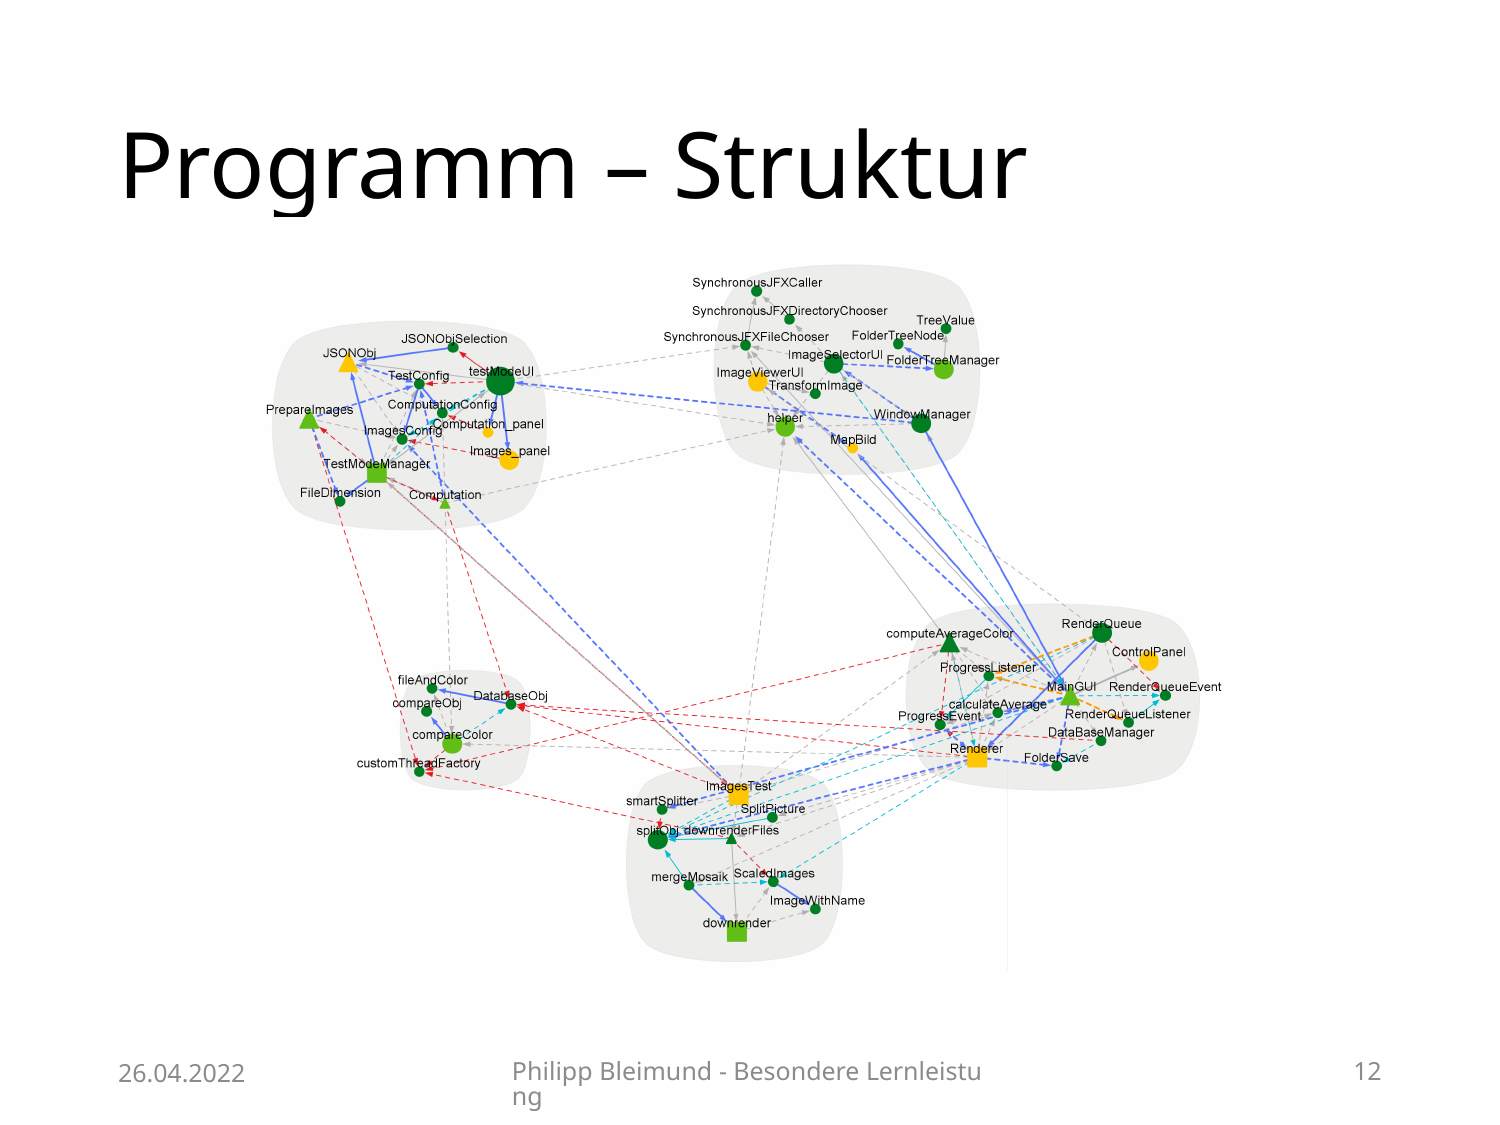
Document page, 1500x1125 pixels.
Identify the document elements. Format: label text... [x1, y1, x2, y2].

slide_number 12 [1059, 1042, 1397, 1103]
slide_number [103, 1042, 441, 1103]
title Programm – Struktur [103, 59, 1397, 278]
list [223, 217, 1277, 1022]
footer Philipp Bleimund - Besondere Lernleistung [496, 1042, 1004, 1103]
